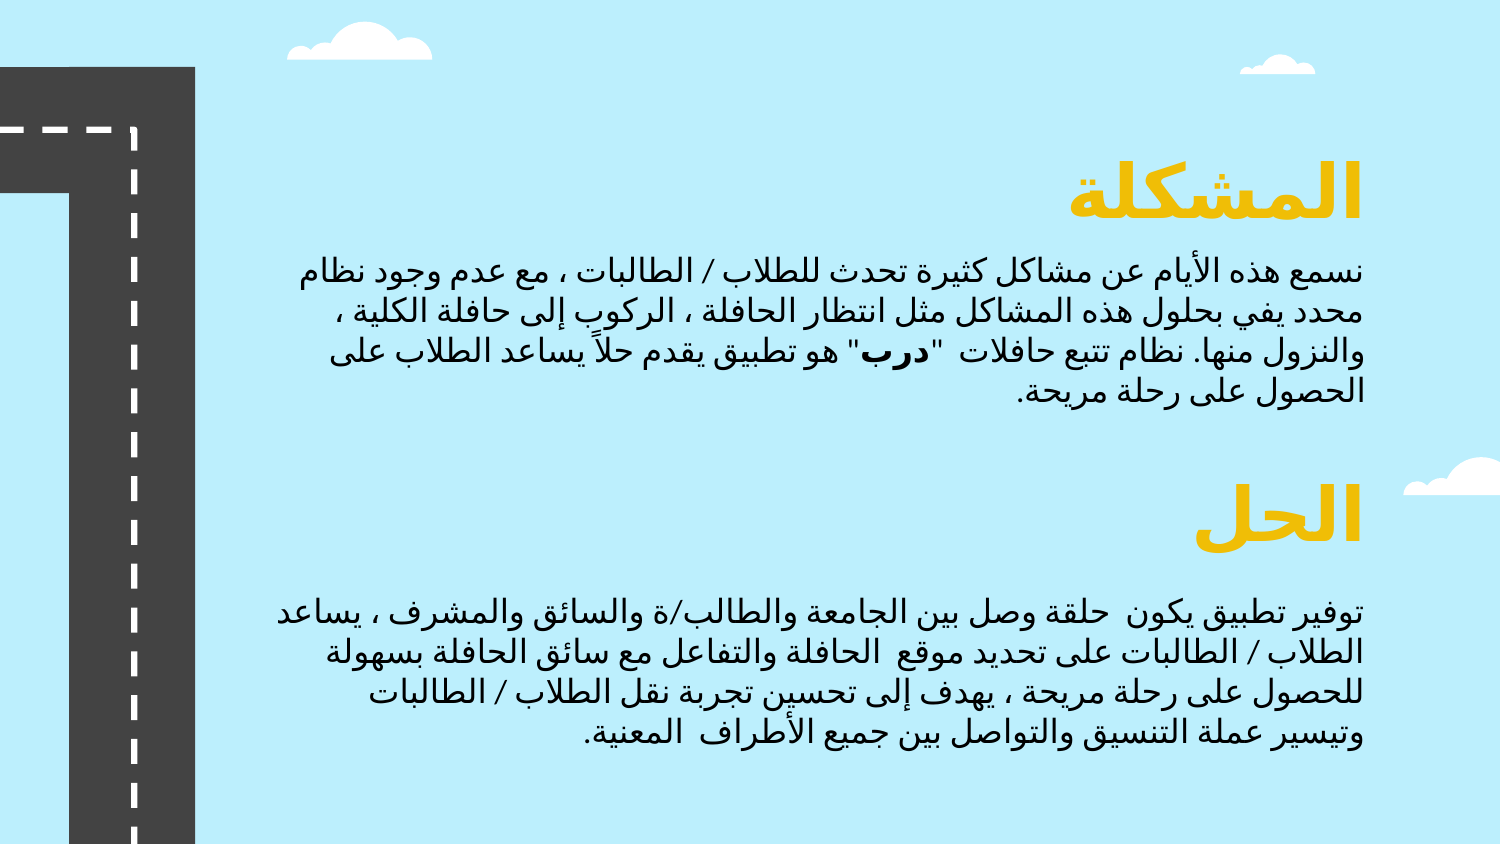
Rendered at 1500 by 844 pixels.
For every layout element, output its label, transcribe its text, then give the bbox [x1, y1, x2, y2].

text_box الحل [275, 458, 1381, 564]
text_box المشكلة [275, 136, 1381, 241]
text_box نسمع هذه الأيام عن مشاكل كثيرة تحدث للطلاب / الطالبات ، مع عدم وجود نظام محدد يفي بحلول هذه المشاكل مثل انتظار الحافلة ، الركوب إلى حافلة الكلية ، والنزول منها. نظام تتبع حافلات "درب" هو تطبيق يقدم حلاً يساعد الطلاب على الحصول على رحلة مريحة. [259, 241, 1381, 417]
text_box توفير تطبيق يكون حلقة وصل بين الجامعة والطالب/ة والسائق والمشرف ، يساعد الطلاب / الطالبات على تحديد موقع الحافلة والتفاعل مع سائق الحافلة بسهولة للحصول على رحلة مريحة ، يهدف إلى تحسين تجربة نقل الطلاب / الطالبات وتيسير عملة التنسيق والتواصل بين جميع الأطراف المعنية. [259, 583, 1381, 758]
